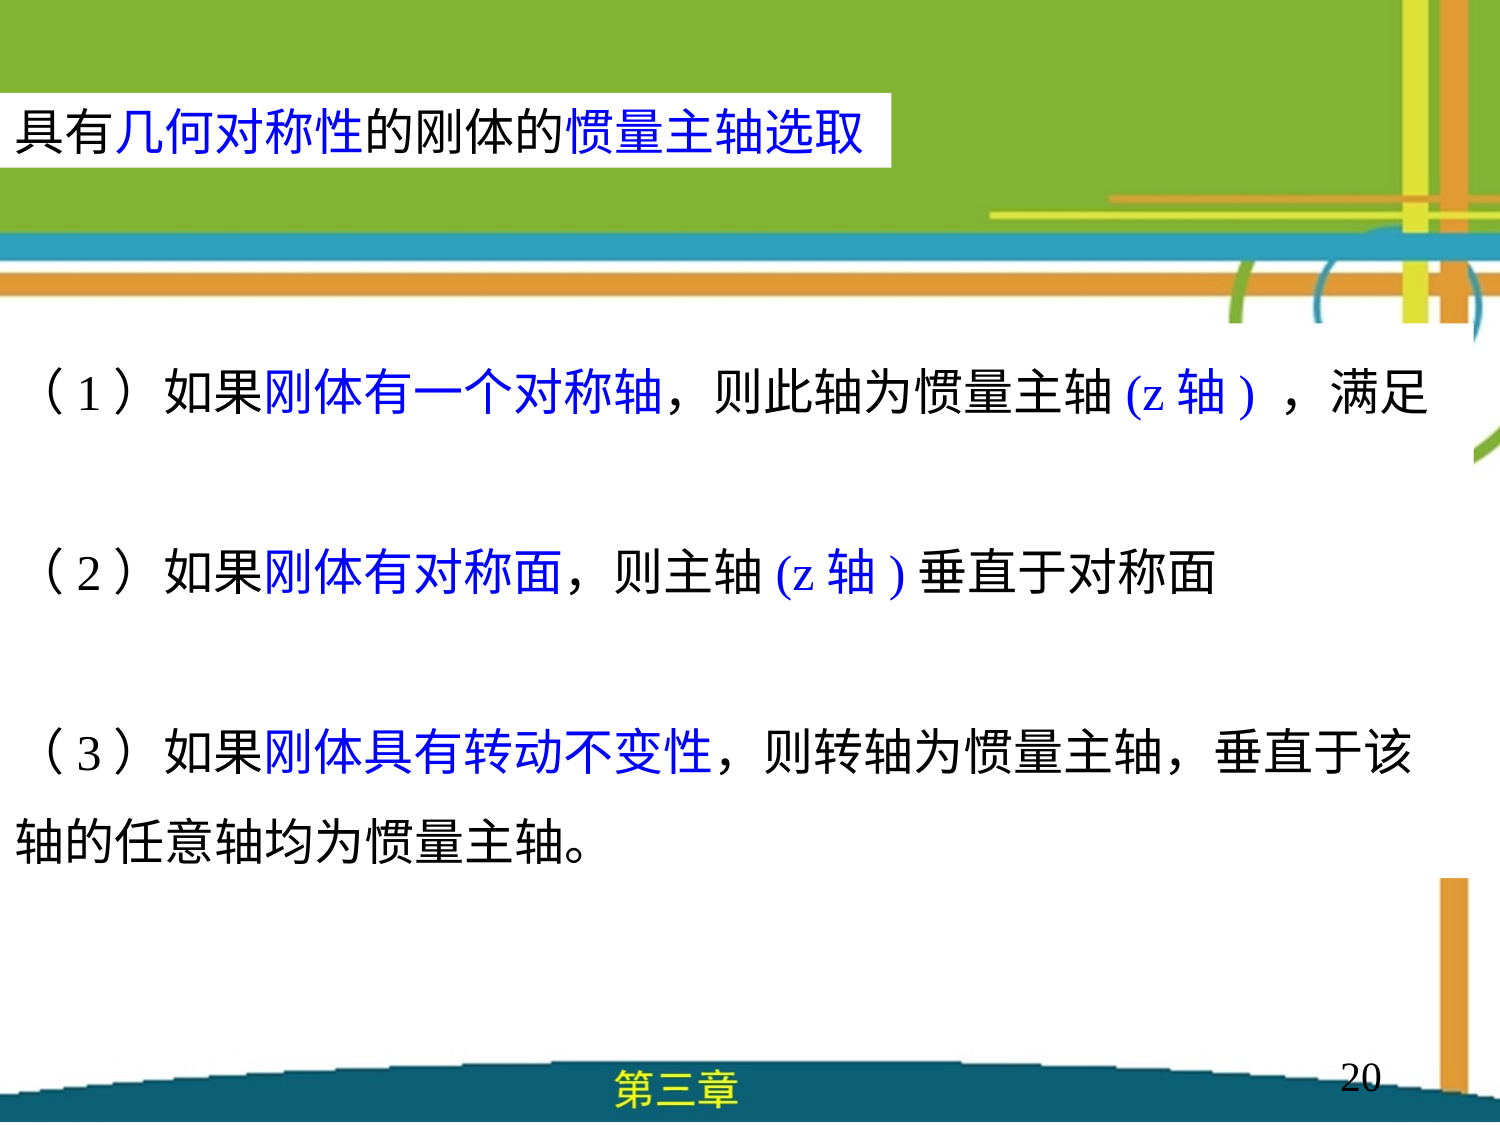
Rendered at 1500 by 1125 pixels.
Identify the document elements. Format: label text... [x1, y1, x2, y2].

text_box 具有几何对称性的刚体的惯量主轴选取 [0, 92, 892, 168]
slide_number 20 [1059, 1042, 1397, 1103]
picture [0, 0, 1500, 1125]
